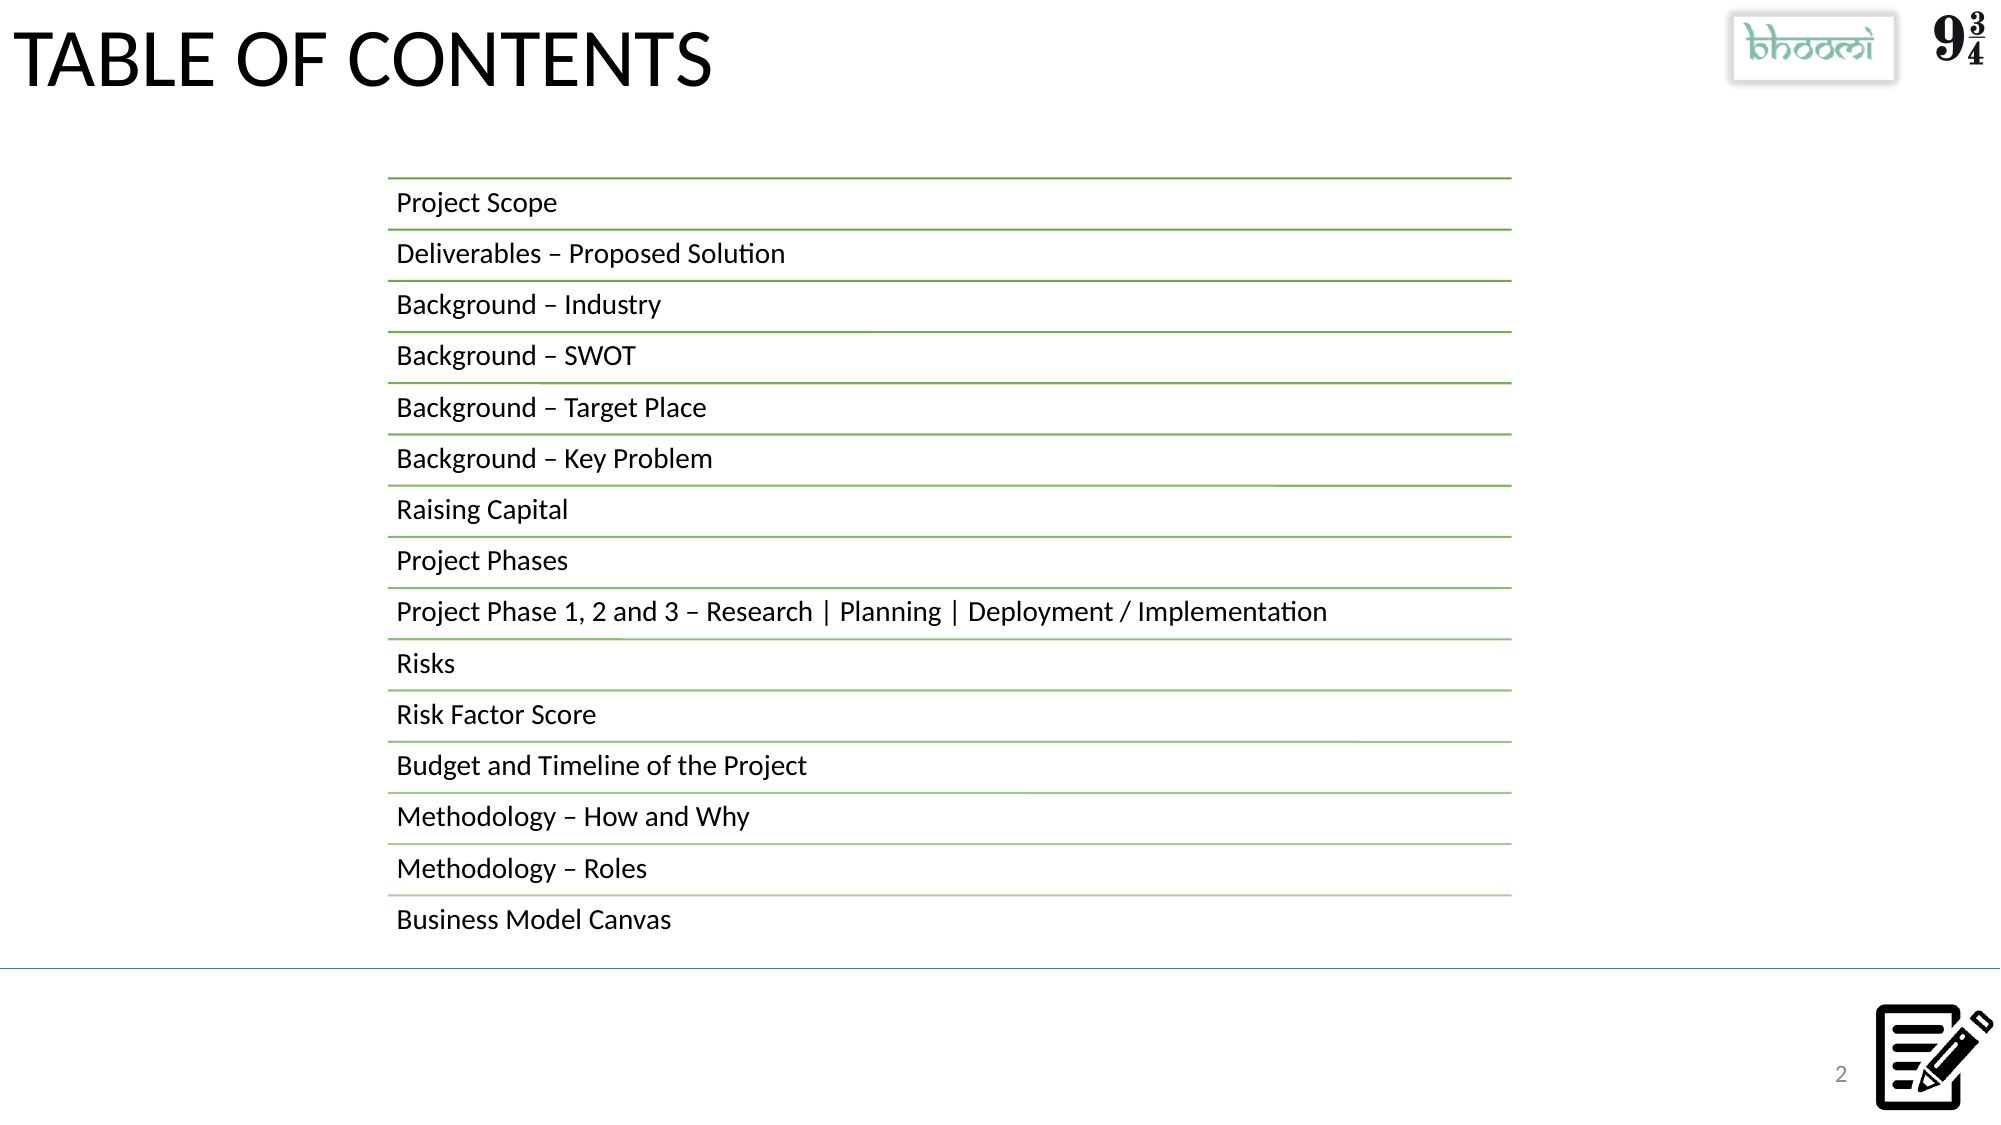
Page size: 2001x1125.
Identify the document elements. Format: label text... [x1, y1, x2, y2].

picture [1866, 989, 2000, 1125]
slide_number 2 [1412, 1042, 1863, 1103]
text_box TABLE OF CONTENTS [0, 0, 907, 111]
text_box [387, 178, 1512, 947]
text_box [1718, 1, 2000, 95]
